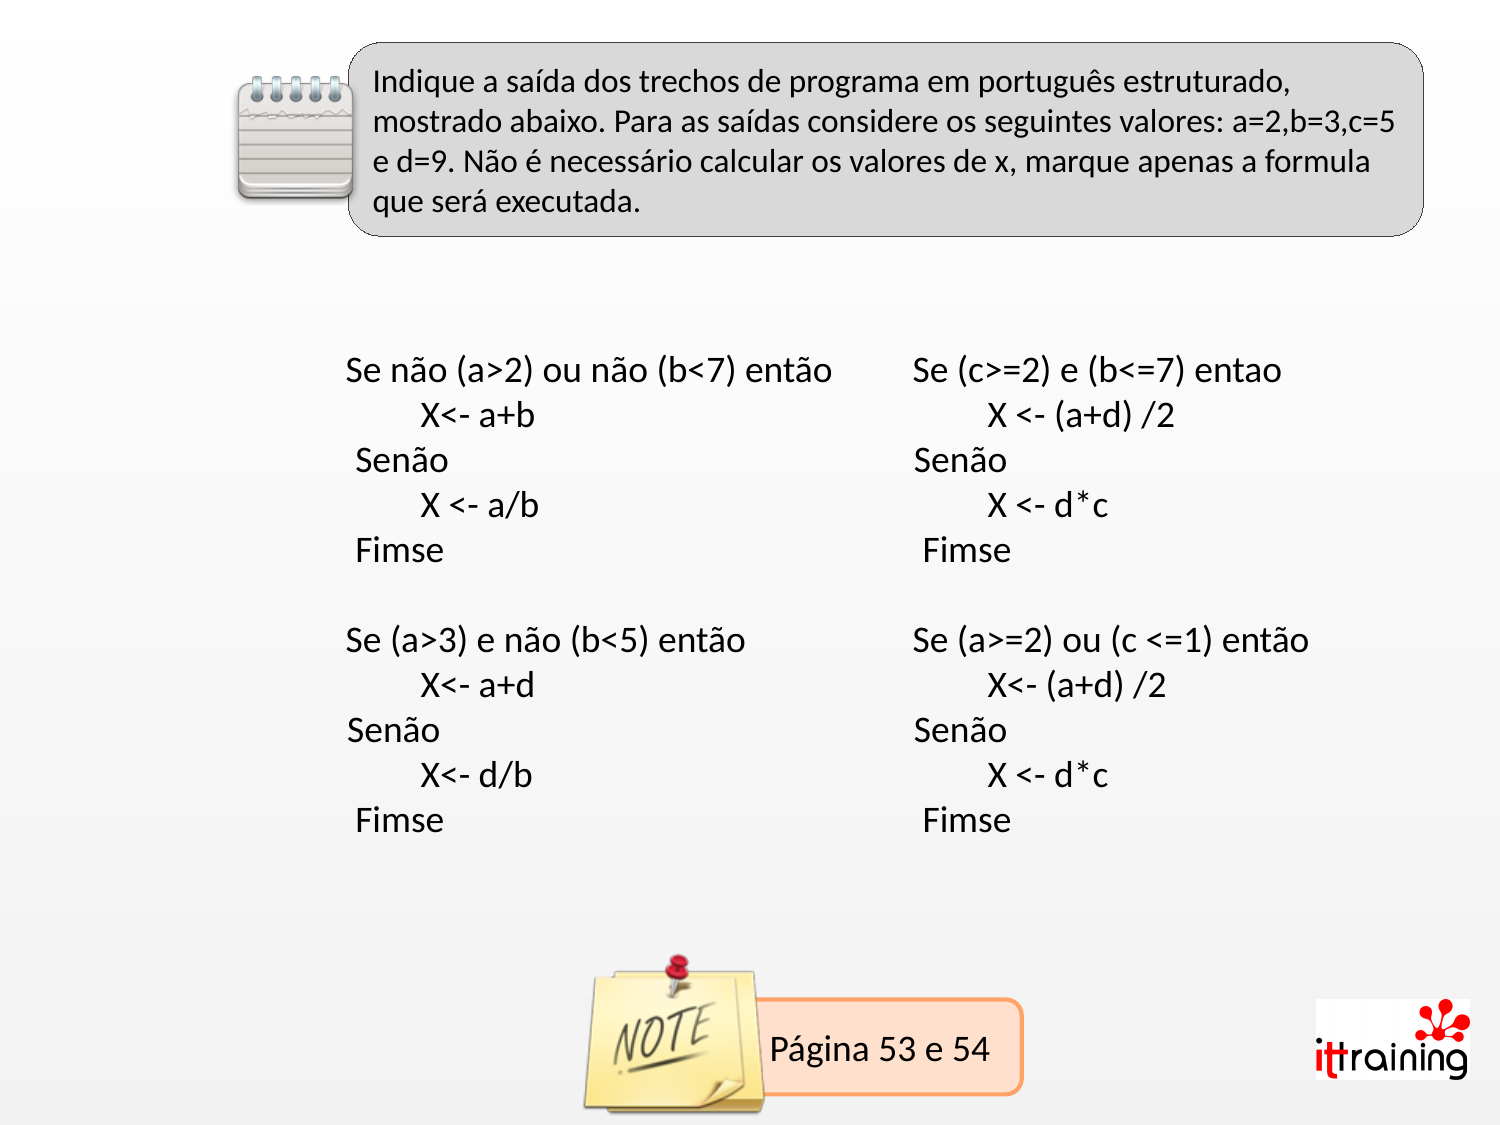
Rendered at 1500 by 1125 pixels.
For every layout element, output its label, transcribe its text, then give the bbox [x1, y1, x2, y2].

picture [1316, 999, 1470, 1080]
text_box Página 53 e 54 [777, 997, 1024, 1097]
picture [229, 75, 361, 206]
text_box Se não (a>2) ou não (b<7) então X<- a+b Senão X <- a/b Fimse Se (a>3) e não (b<5) então X<- a+d Senão X<- d/b Fimse [255, 337, 822, 622]
text_box Se (c>=2) e (b<=7) entao X <- (a+d) /2 Senão X <- d*c Fimse Se (a>=2) ou (c <=1) então X<- (a+d) /2 Senão X <- d*c Fimse [822, 337, 1424, 622]
text_box Indique a saída dos trechos de programa em português estruturado, mostrado abaixo. Para as saídas considere os seguintes valores: a=2,b=3,c=5 e d=9. Não é necessário calcular os valores de x, marque apenas a formula que será executada. [348, 42, 1424, 237]
picture [573, 939, 774, 1125]
